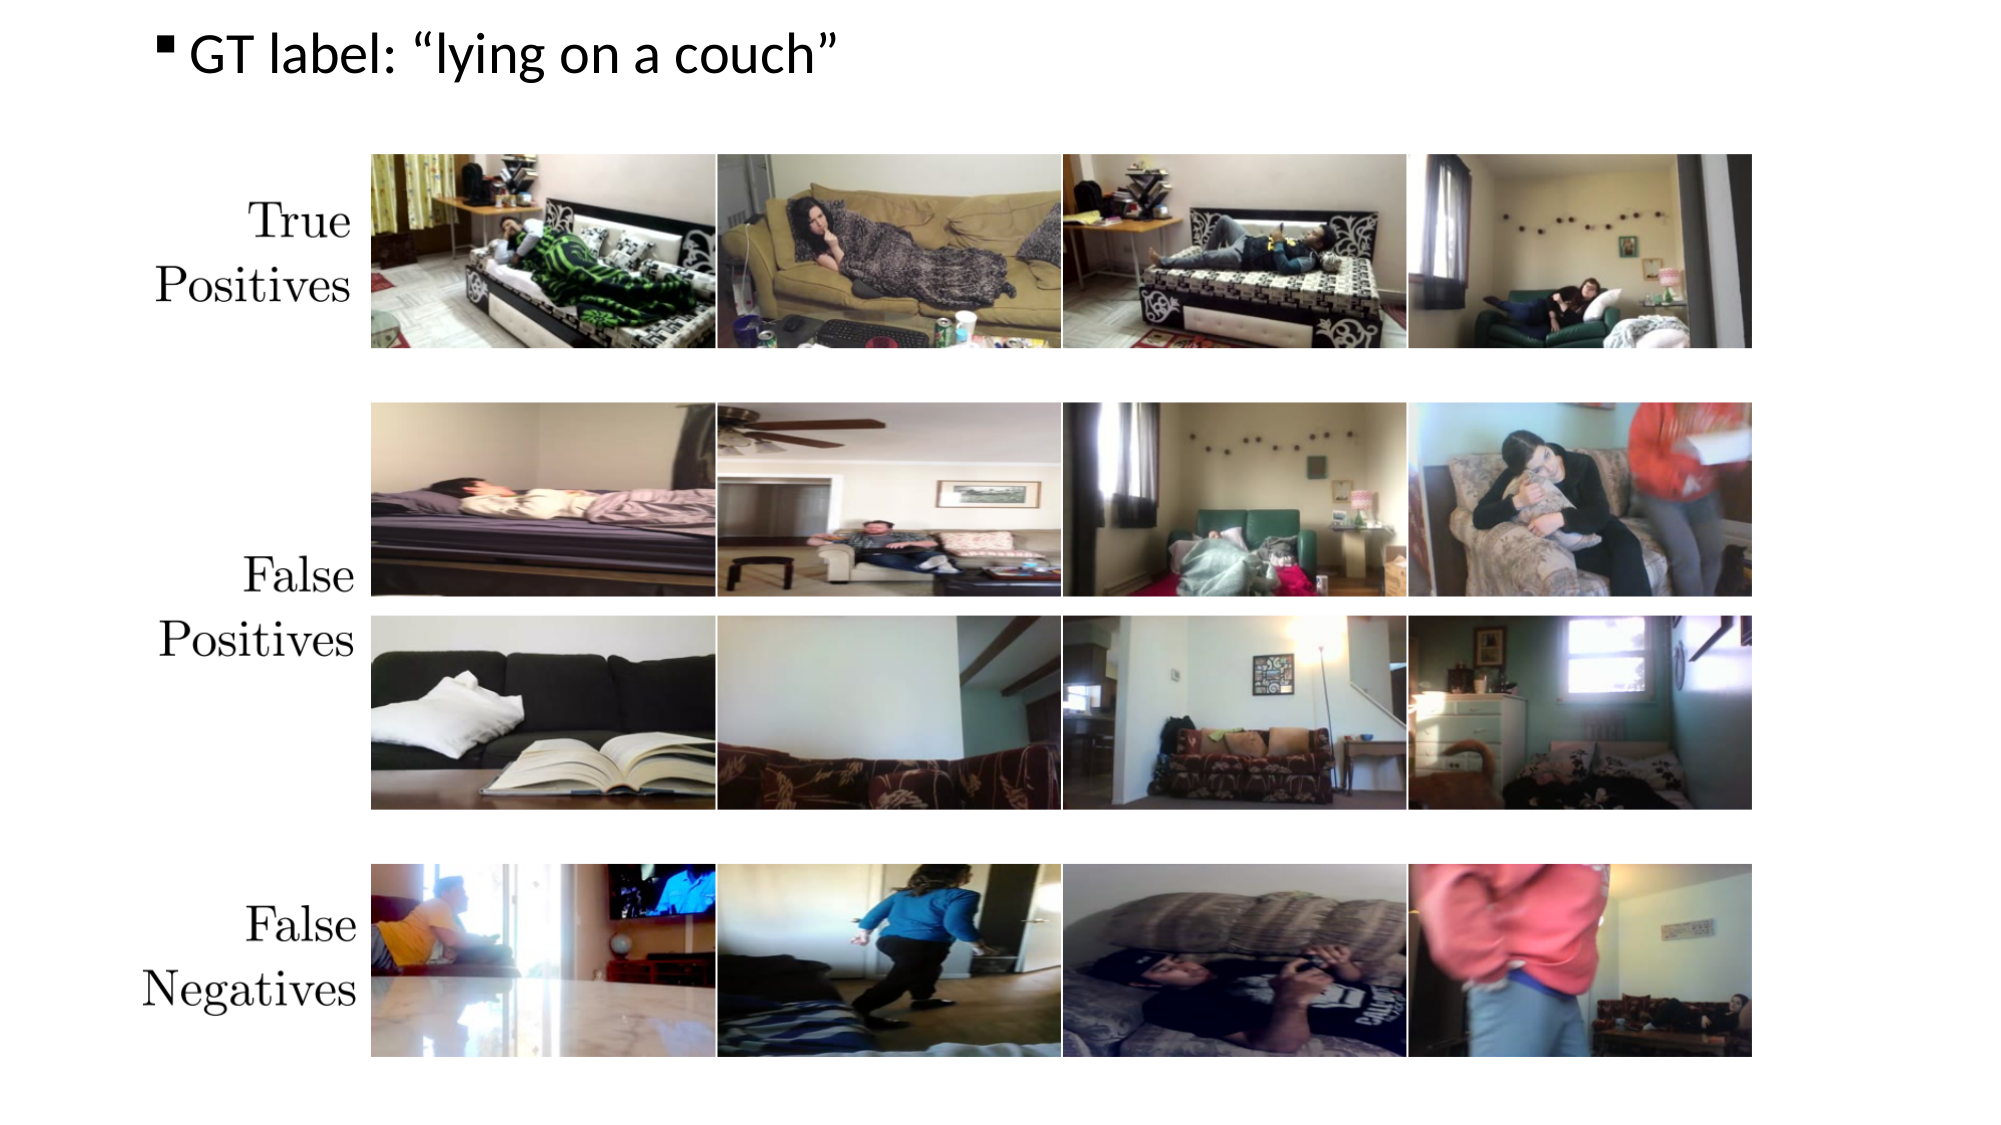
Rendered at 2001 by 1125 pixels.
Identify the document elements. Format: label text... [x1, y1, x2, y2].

picture [137, 126, 1768, 1067]
list GT label: “lying on a couch” [137, 16, 1863, 730]
